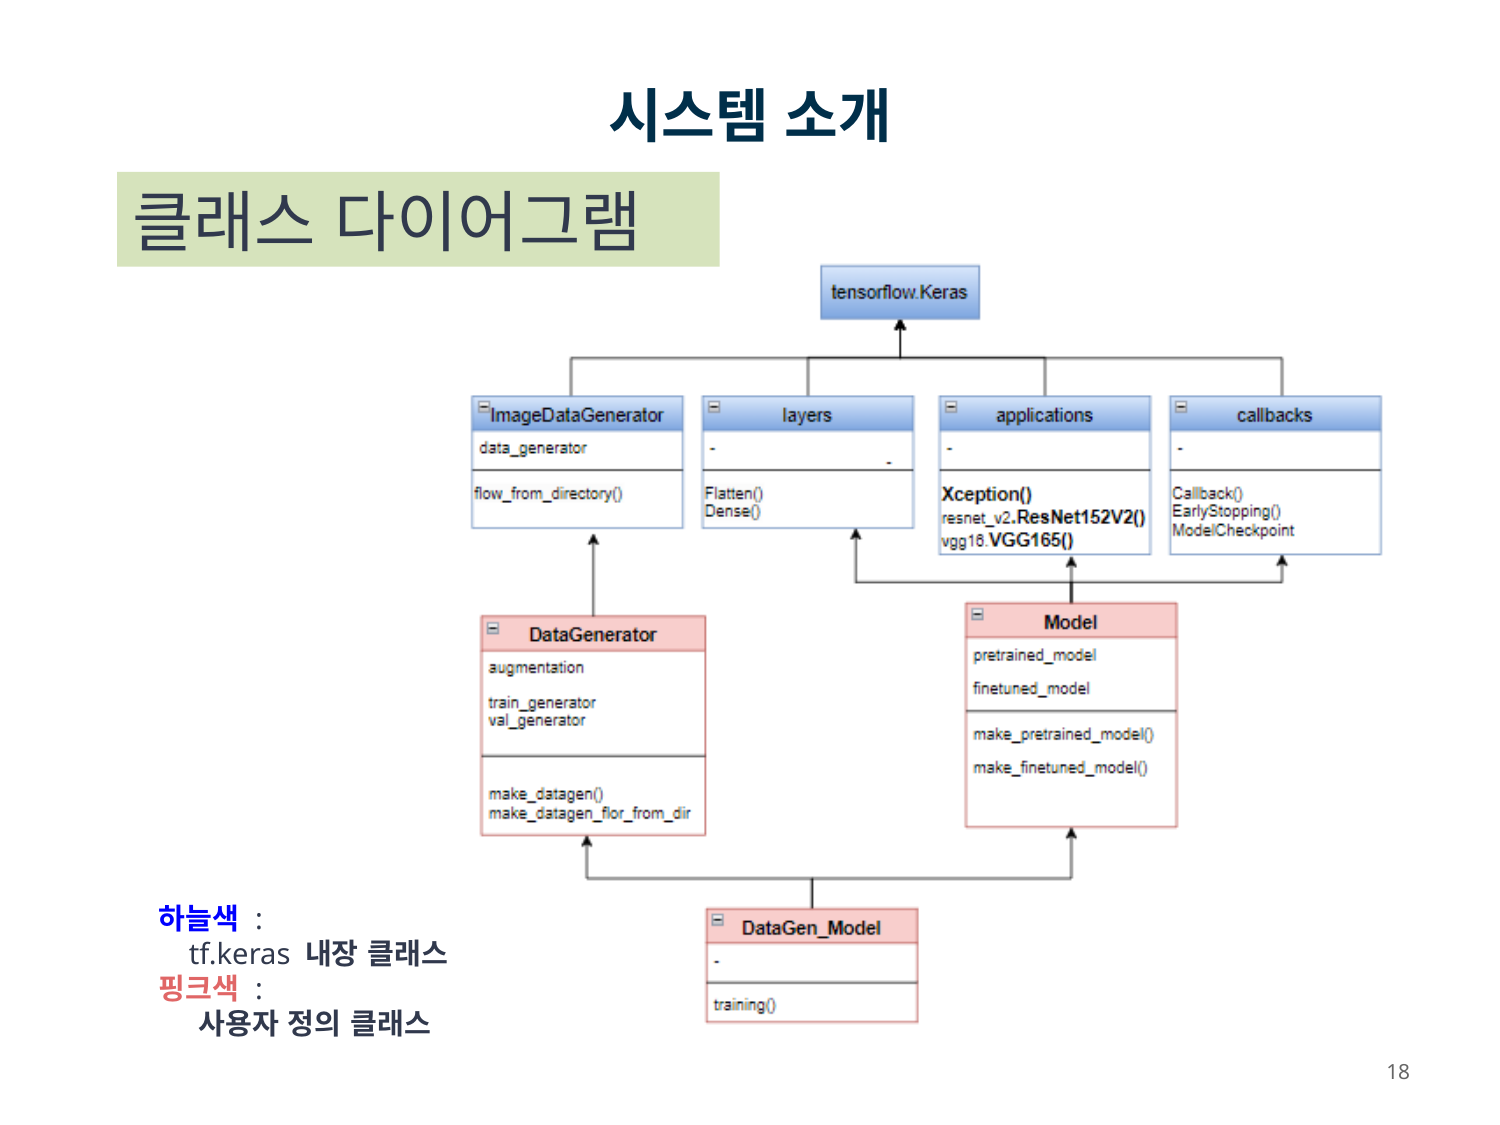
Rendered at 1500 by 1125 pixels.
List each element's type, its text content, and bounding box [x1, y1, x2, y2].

slide_number 18 [1074, 1042, 1425, 1103]
title 시스템 소개 [75, 20, 1425, 208]
picture [444, 257, 1393, 1037]
text_box 클래스 다이어그램 [117, 171, 720, 267]
text_box 하늘색 : tf.keras 내장 클래스 핑크색 : 사용자 정의 클래스 [143, 885, 474, 1052]
